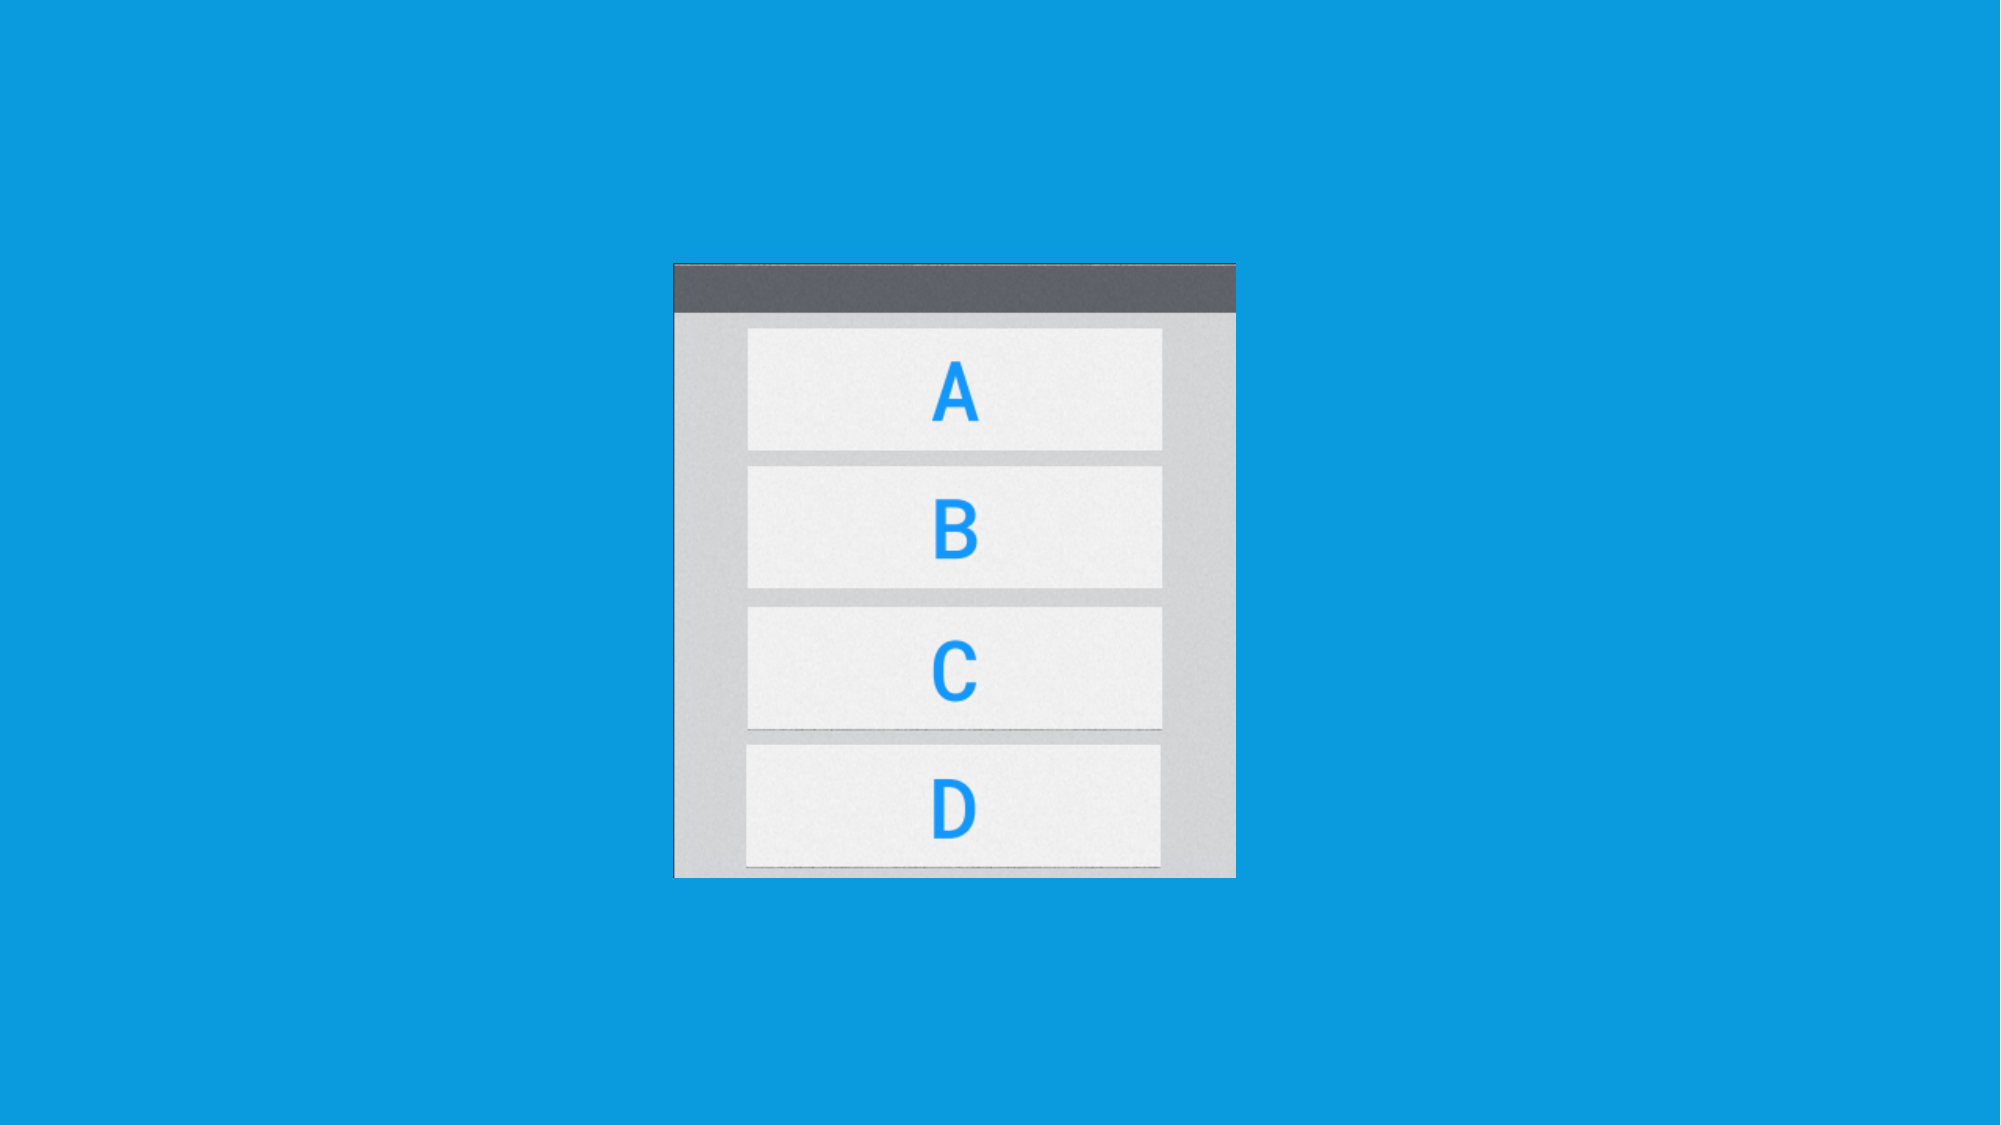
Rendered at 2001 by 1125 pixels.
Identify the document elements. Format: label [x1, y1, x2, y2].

picture [674, 264, 1235, 877]
